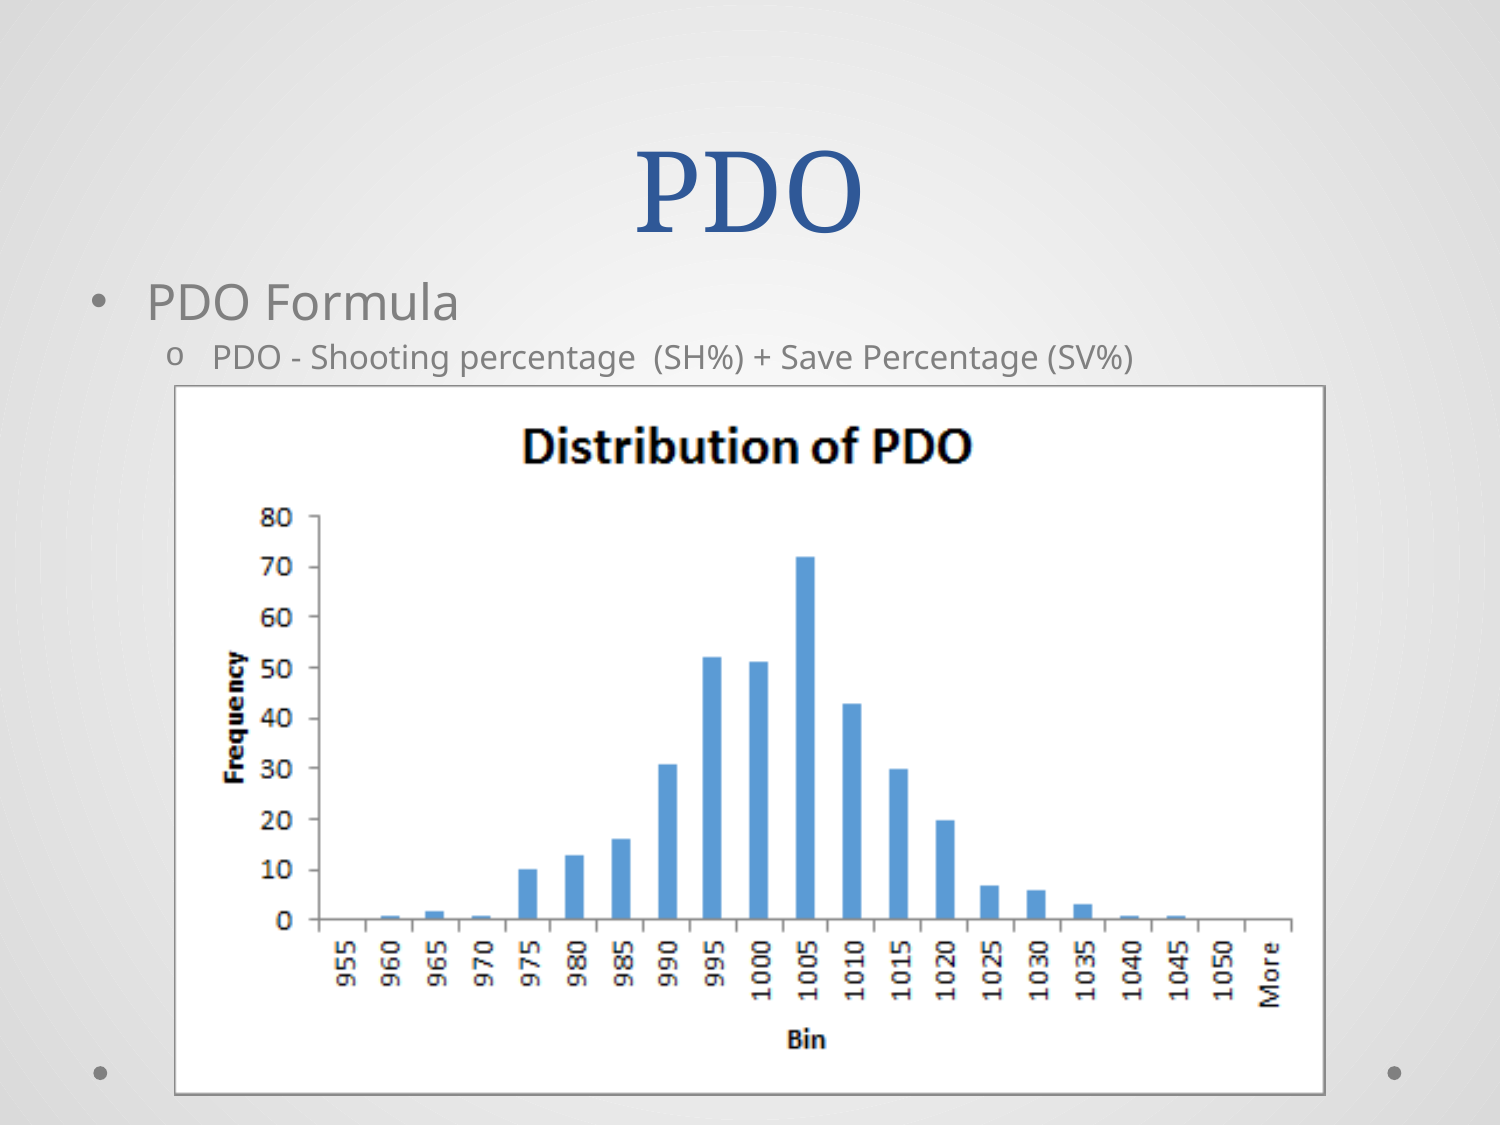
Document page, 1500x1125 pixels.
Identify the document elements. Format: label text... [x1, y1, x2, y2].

list PDO Formula PDO - Shooting percentage (SH%) + Save Percentage (SV%) [75, 262, 1425, 1005]
picture [174, 385, 1326, 1097]
title PDO [75, 0, 1425, 262]
